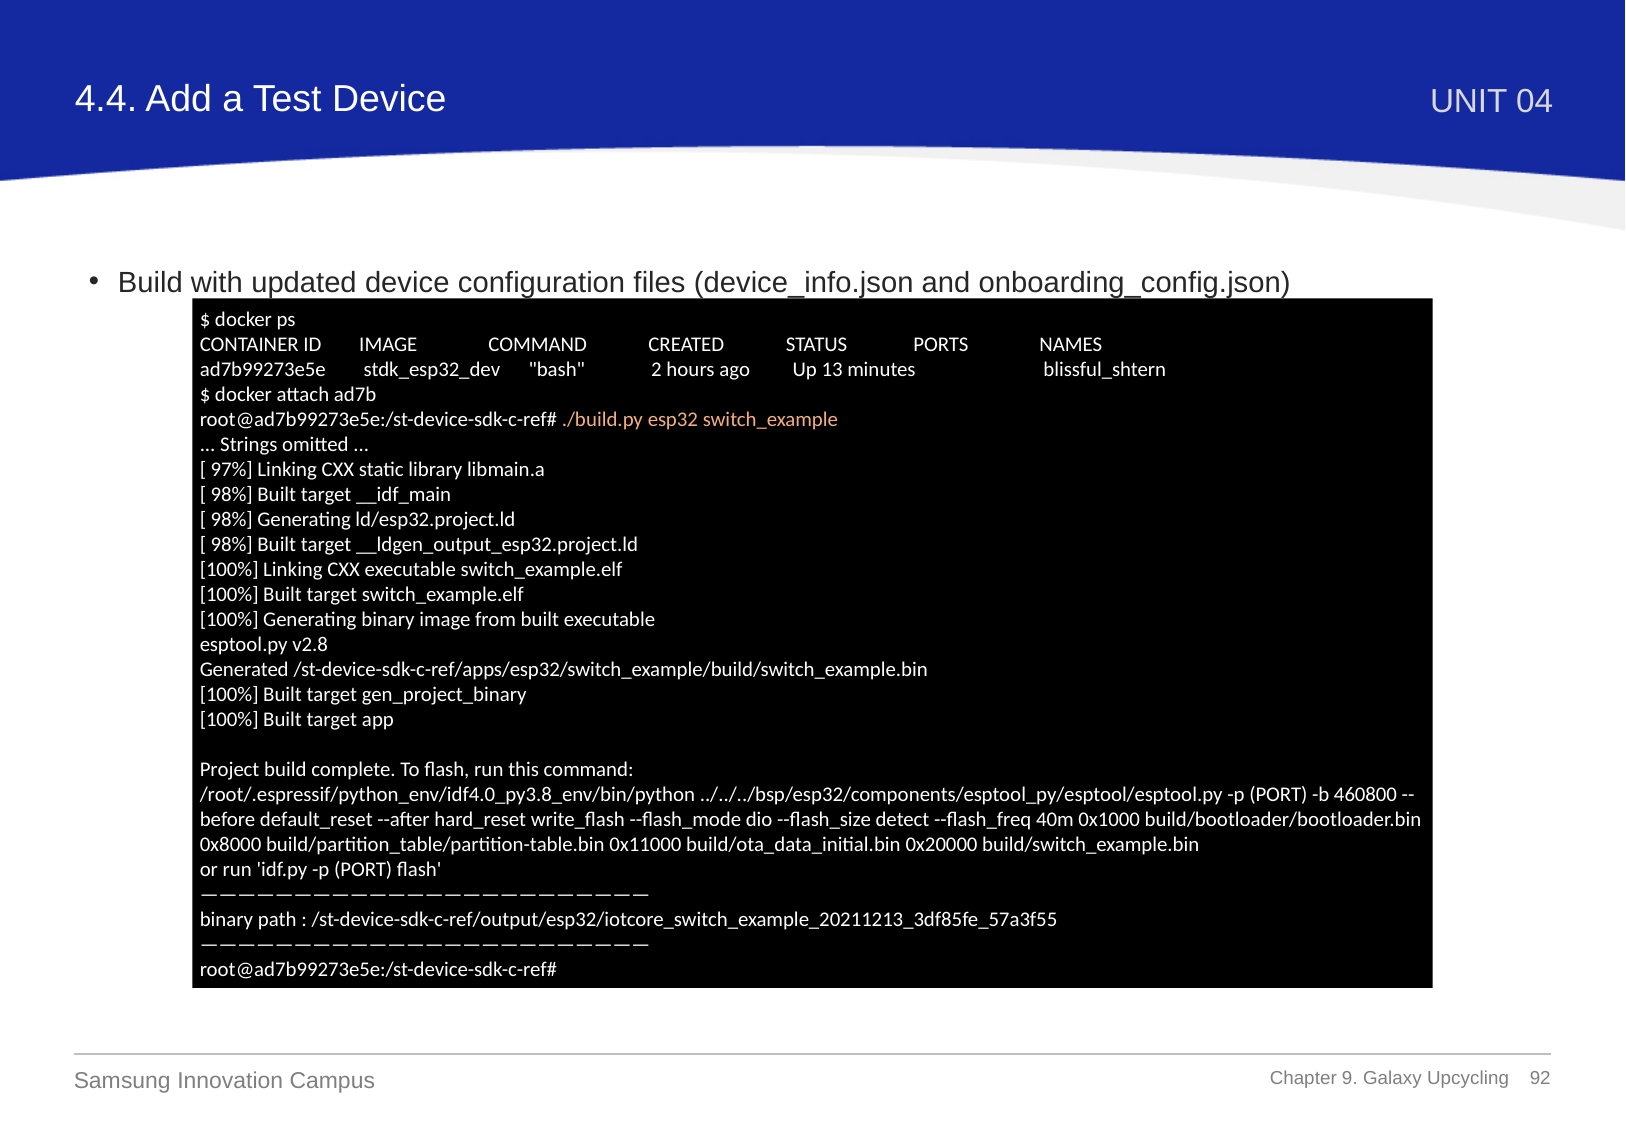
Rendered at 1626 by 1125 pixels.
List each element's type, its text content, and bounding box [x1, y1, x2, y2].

list 4.4. Add a Test Device [74, 73, 1308, 119]
list UNIT 04 [1423, 79, 1554, 120]
text_box $ docker ps CONTAINER ID IMAGE COMMAND CREATED STATUS PORTS NAMES ad7b99273e5e stdk_esp32_dev "bash" 2 hours ago Up 13 minutes blissful_shtern $ docker attach ad7b root@ad7b99273e5e:/st-device-sdk-c-ref# ./build.py esp32 switch_example ... Strings omitted ... [ 97%] Linking CXX static library libmain.a [ 98%] Built target __idf_main [ 98%] Generating ld/esp32.project.ld [ 98%] Built target __ldgen_output_esp32.project.ld [100%] Linking CXX executable switch_example.elf [100%] Built target switch_example.elf [100%] Generating binary image from built executable esptool.py v2.8 Generated /st-device-sdk-c-ref/apps/esp32/switch_example/build/switch_example.bin [100%] Built target gen_project_binary [100%] Built target app Project build complete. To flash, run this command: /root/.espressif/python_env/idf4.0_py3.8_env/bin/python ../../../bsp/esp32/components/esptool_py/esptool/esptool.py -p (PORT) -b 460800 --before default_reset --after hard_reset write_flash --flash_mode dio --flash_size detect --flash_freq 40m 0x1000 build/bootloader/bootloader.bin 0x8000 build/partition_table/partition-table.bin 0x11000 build/ota_data_initial.bin 0x20000 build/switch_example.bin or run 'idf.py -p (PORT) flash' ———————————————————————— binary path : /st-device-sdk-c-ref/output/esp32/iotcore_switch_example_20211213_3df85fe_57a3f55 ———————————————————————— root@ad7b99273e5e:/st-device-sdk-c-ref# [192, 298, 1433, 988]
picture [0, 0, 1625, 1125]
list Build with updated device configuration files (device_info.json and onboarding_config.json) [88, 249, 1530, 356]
